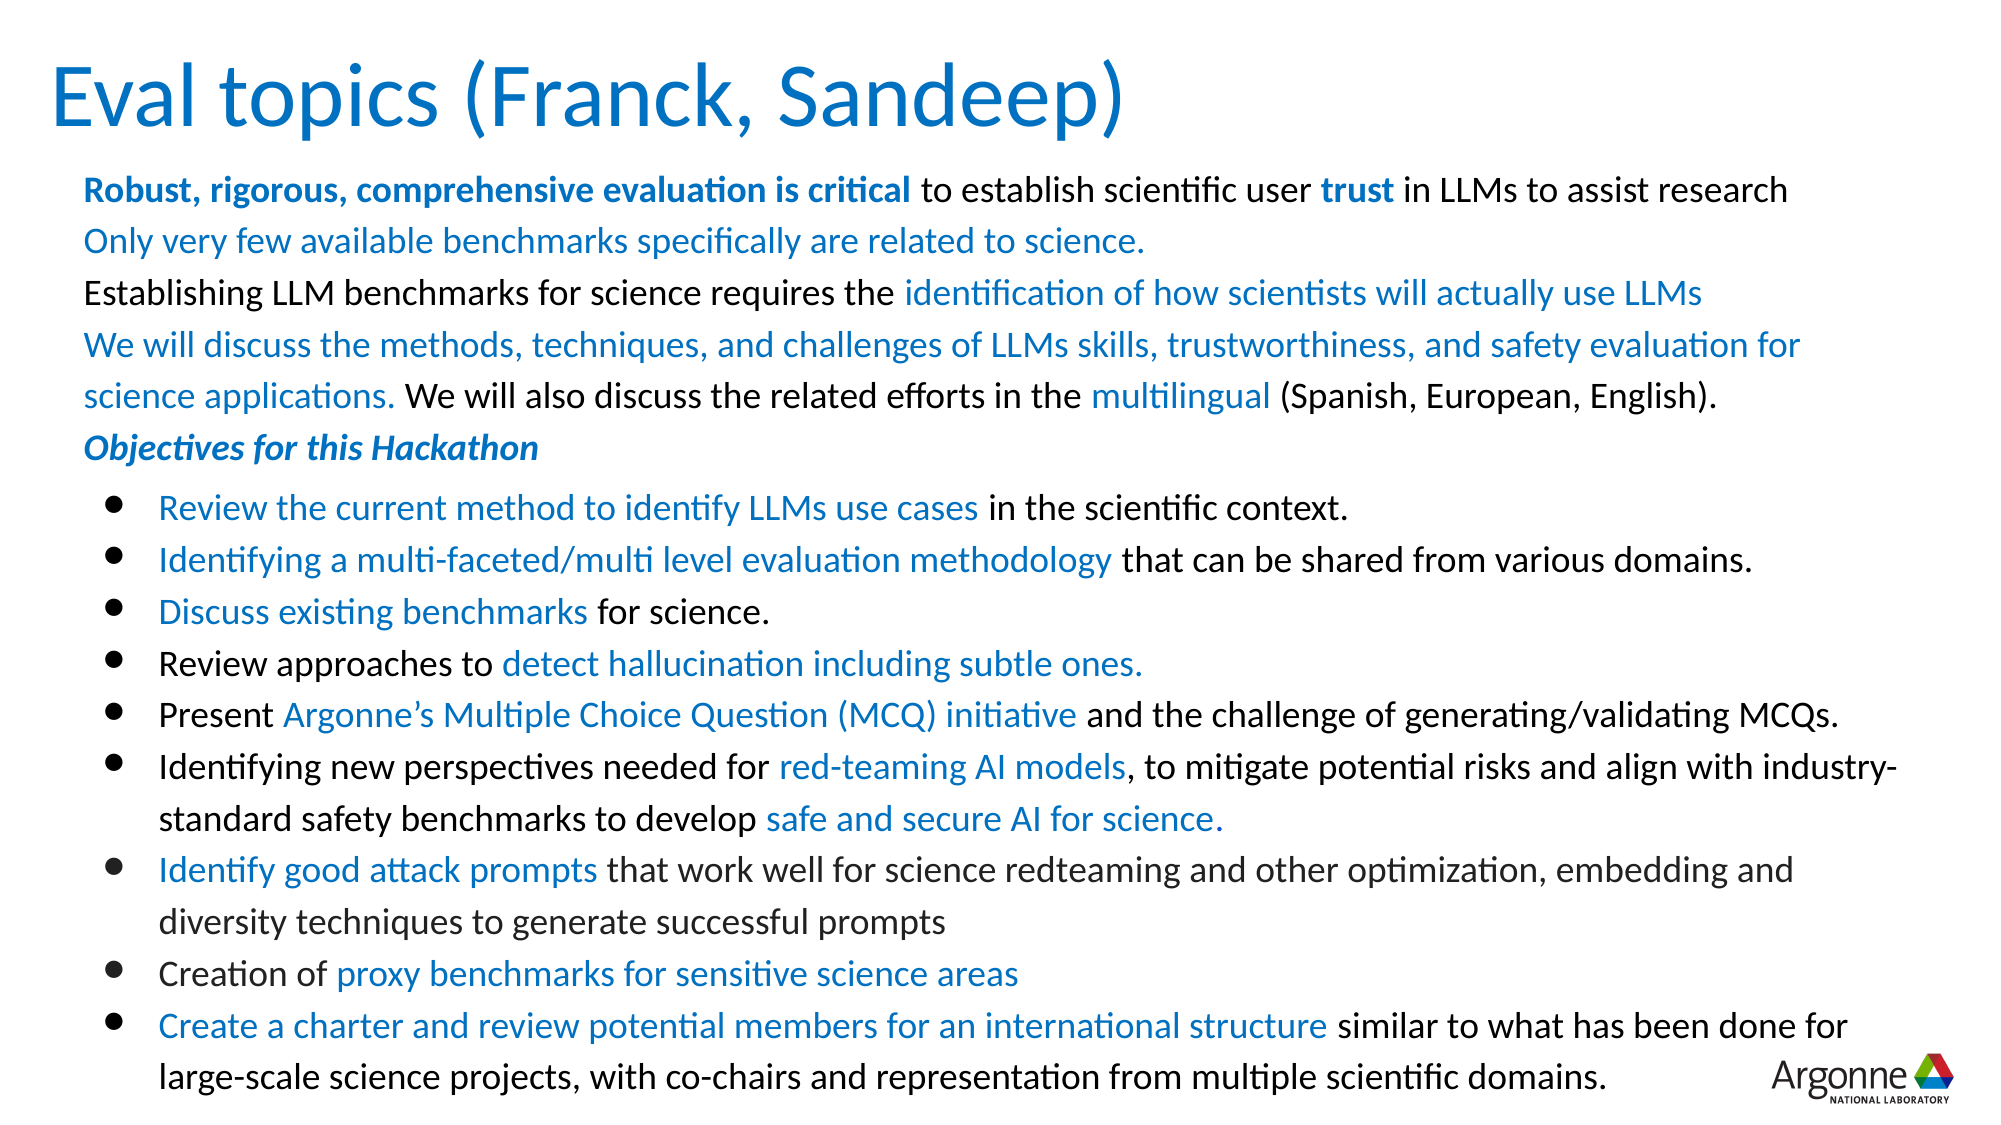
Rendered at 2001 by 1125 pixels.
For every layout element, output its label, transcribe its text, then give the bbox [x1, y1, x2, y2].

text_box Robust, rigorous, comprehensive evaluation is critical to establish scientific user trust in LLMs to assist research Only very few available benchmarks specifically are related to science. Establishing LLM benchmarks for science requires the identification of how scientists will actually use LLMs We will discuss the methods, techniques, and challenges of LLMs skills, trustworthiness, and safety evaluation for science applications. We will also discuss the related efforts in the multilingual (Spanish, European, English). Objectives for this Hackathon Review the current method to identify LLMs use cases in the scientific context. Identifying a multi-faceted/multi level evaluation methodology that can be shared from various domains. Discuss existing benchmarks for science. Review approaches to detect hallucination including subtle ones. Present Argonne’s Multiple Choice Question (MCQ) initiative and the challenge of generating/validating MCQs. Identifying new perspectives needed for red-teaming AI models, to mitigate potential risks and align with industry-standard safety benchmarks to develop safe and secure AI for science. Identify good attack prompts that work well for science redteaming and other optimization, embedding and diversity techniques to generate successful prompts Creation of proxy benchmarks for sensitive science areas Create a charter and review potential members for an international structure similar to what has been done for large-scale science projects, with co-chairs and representation from multiple scientific domains. [68, 150, 1932, 1105]
title Eval topics (Franck, Sandeep) [50, 22, 1776, 171]
picture [1760, 1042, 1965, 1115]
